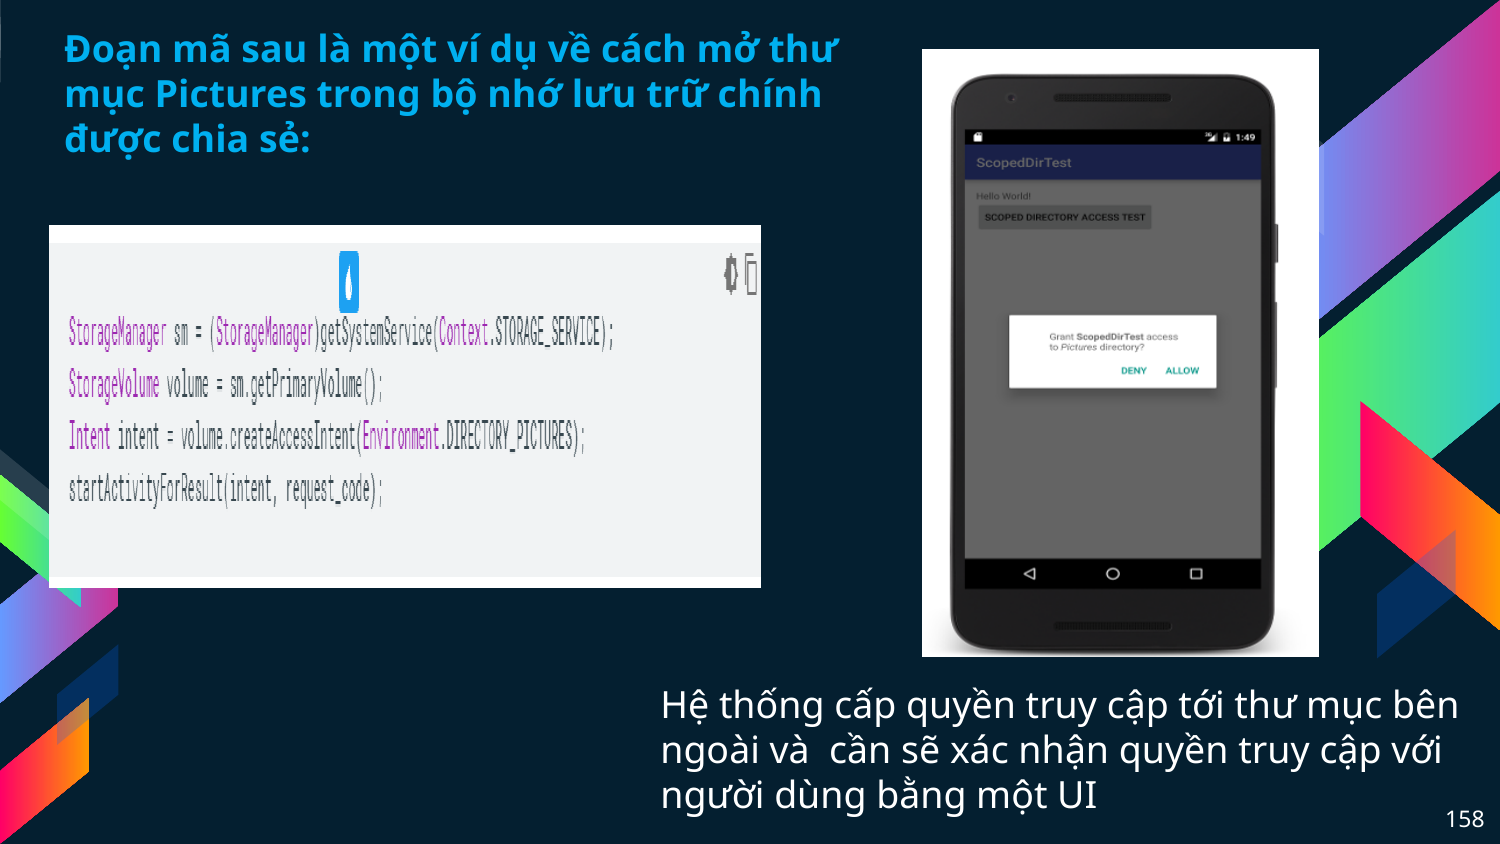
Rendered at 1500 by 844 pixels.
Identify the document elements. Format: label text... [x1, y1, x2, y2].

title Đoạn mã sau là một ví dụ về cách mở thư mục Pictures trong bộ nhớ lưu trữ chính được chia sẻ: [49, 70, 916, 175]
picture [48, 225, 761, 588]
picture [921, 49, 1319, 658]
slide_number 158 [1403, 817, 1500, 844]
list Hệ thống cấp quyền truy cập tới thư mục bên ngoài và cần sẽ xác nhận quyền truy cập với người dùng bằng một UI [645, 666, 1500, 817]
